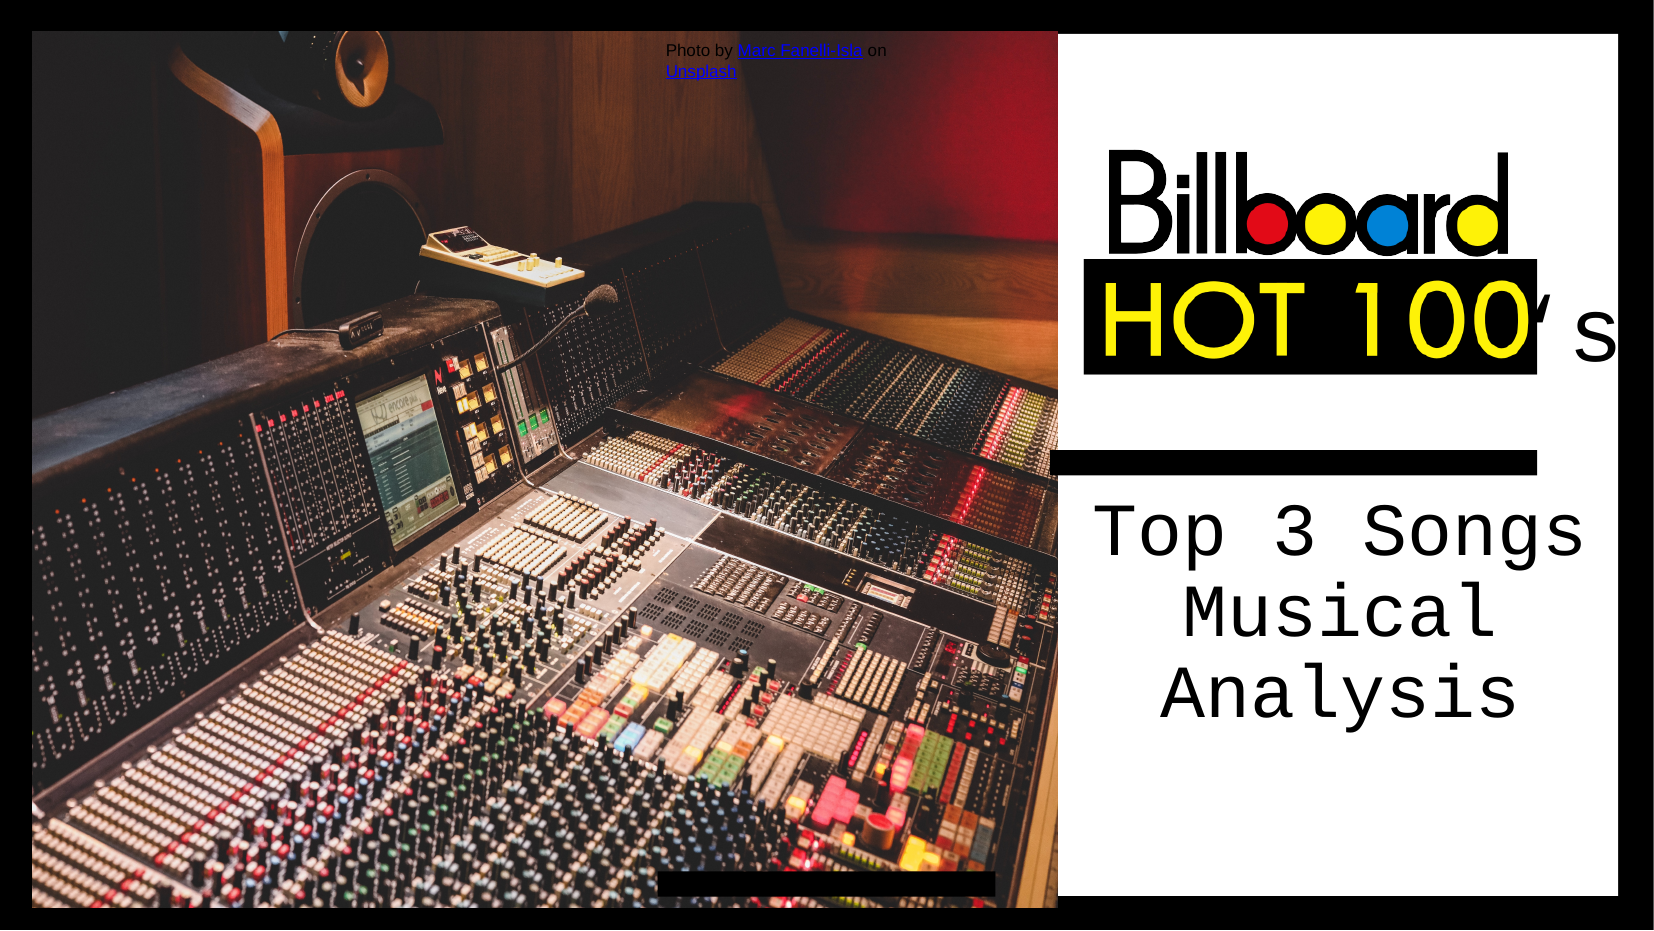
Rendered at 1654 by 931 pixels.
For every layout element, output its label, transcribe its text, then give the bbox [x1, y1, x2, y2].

text_box [1093, 448, 1539, 477]
picture [2, 0, 1538, 931]
text_box ‘s [1498, 262, 1654, 424]
title Top 3 Songs Musical Analysis [1093, 562, 1654, 741]
